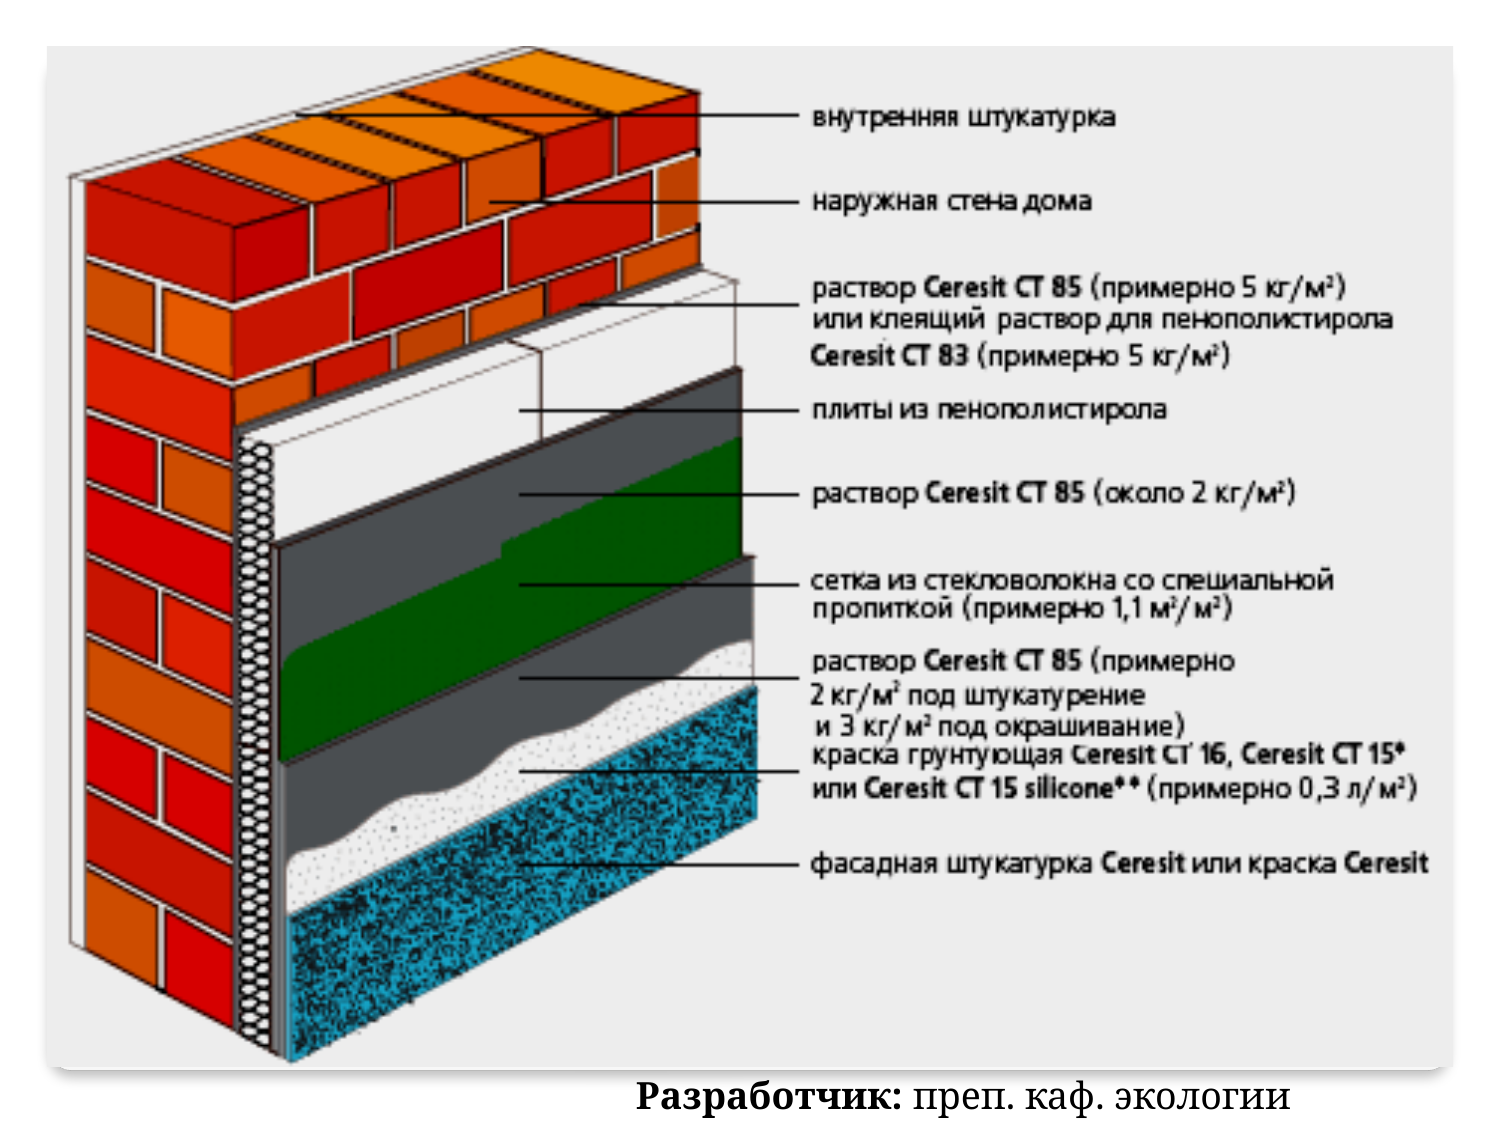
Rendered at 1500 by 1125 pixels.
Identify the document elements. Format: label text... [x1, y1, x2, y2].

picture [46, 46, 1454, 1067]
text_box Разработчик: преп. каф. экологии Кирвель П.И. [621, 1079, 1455, 1125]
